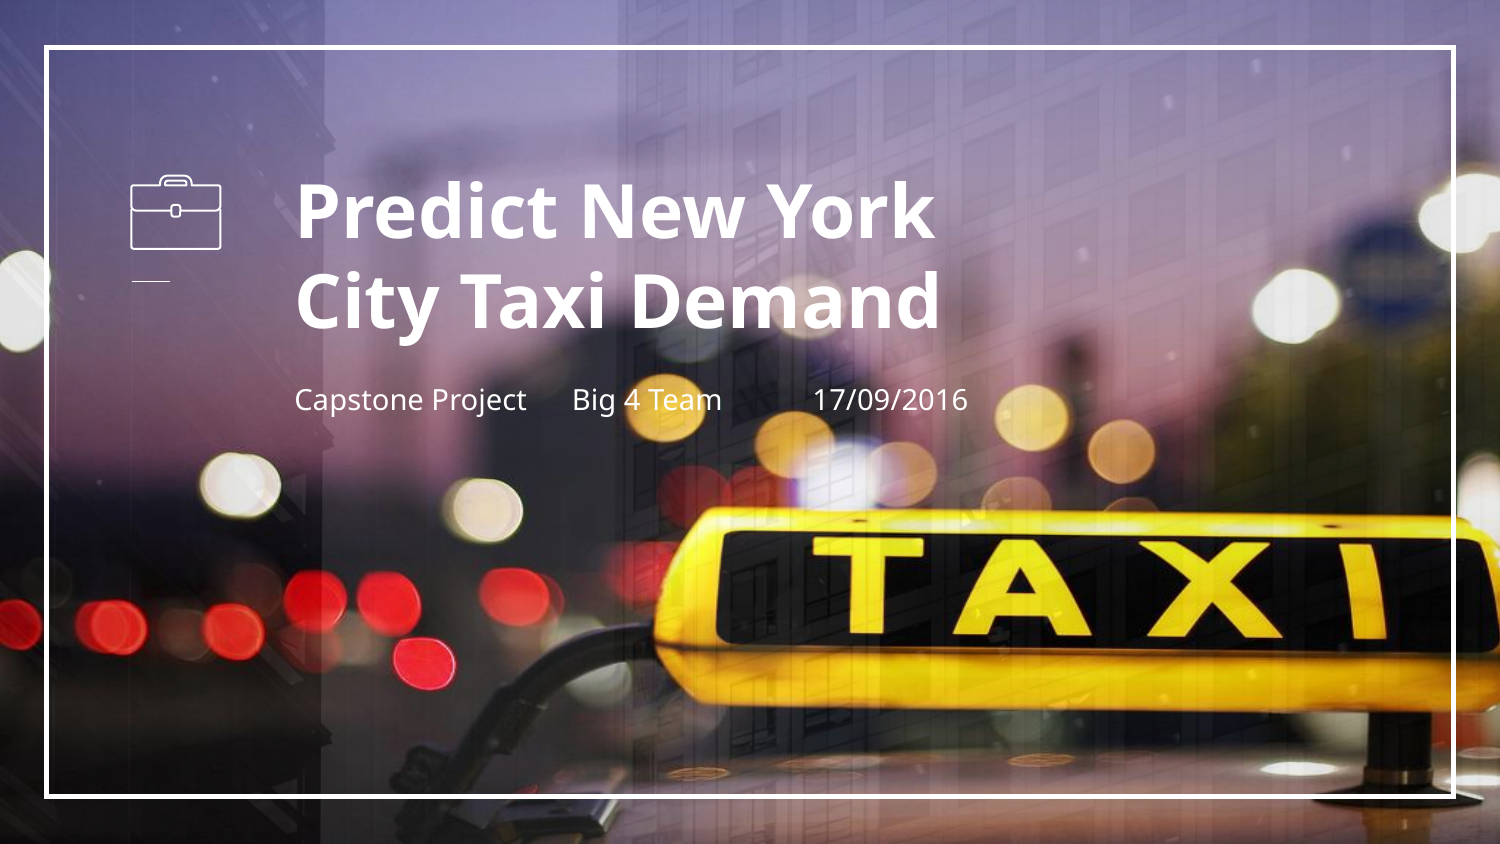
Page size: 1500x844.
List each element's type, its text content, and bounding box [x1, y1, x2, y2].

title Predict New York City Taxi Demand [279, 148, 1098, 340]
subtitle Capstone Project Big 4 Team 17/09/2016 [279, 365, 1098, 631]
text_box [131, 175, 221, 250]
picture [0, 0, 1500, 844]
